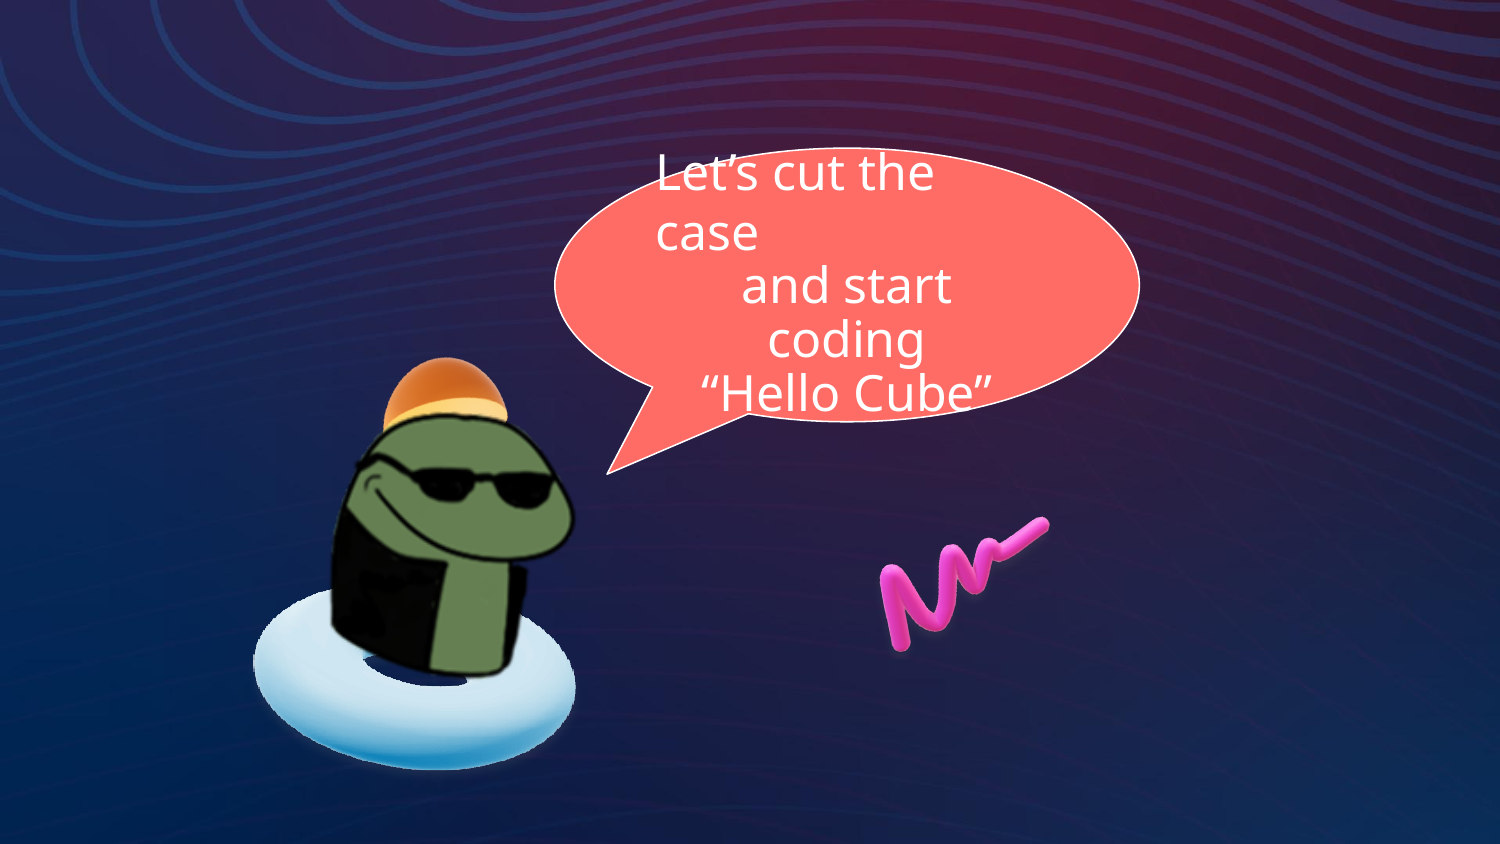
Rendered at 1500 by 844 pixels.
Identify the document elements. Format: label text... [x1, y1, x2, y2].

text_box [299, 314, 601, 694]
picture [0, 0, 1500, 844]
text_box Let’s cut the case and start coding “Hello Cube” [554, 148, 1140, 475]
